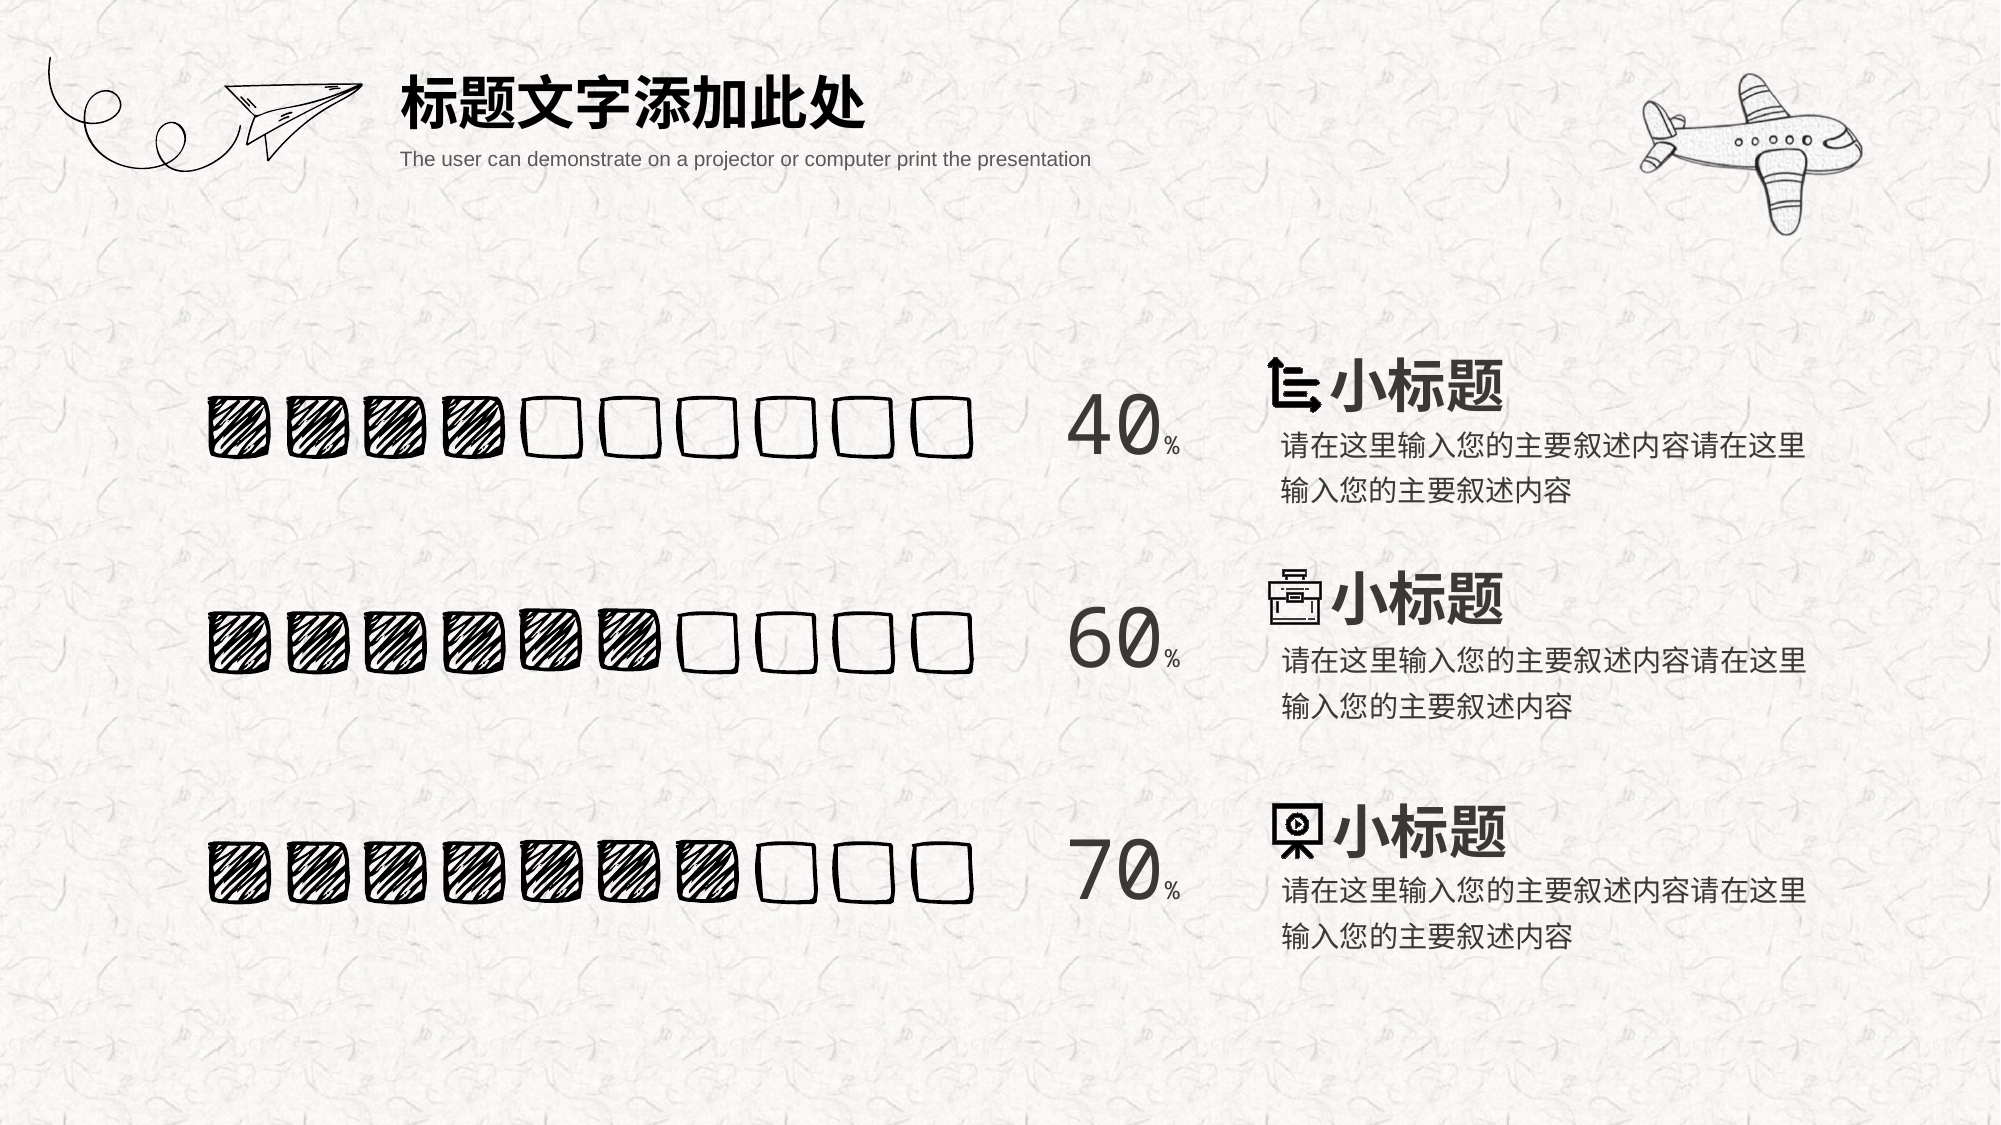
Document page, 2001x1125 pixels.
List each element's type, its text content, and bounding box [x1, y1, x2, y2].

text_box 小标题 [1315, 554, 1550, 640]
text_box 60% [979, 576, 1265, 692]
text_box [832, 611, 896, 675]
text_box 请在这里输入您的主要叙述内容请在这里输入您的主要叙述内容 [1266, 624, 1830, 731]
text_box [755, 611, 819, 675]
text_box [208, 841, 272, 905]
text_box [1282, 569, 1307, 580]
text_box [363, 841, 427, 905]
text_box [442, 841, 506, 905]
text_box [286, 395, 350, 459]
text_box 请在这里输入您的主要叙述内容请在这里输入您的主要叙述内容 [1266, 854, 1830, 961]
text_box [442, 611, 506, 675]
text_box [442, 395, 506, 459]
text_box [1272, 803, 1323, 859]
text_box 40% [979, 363, 1265, 479]
text_box [363, 611, 427, 675]
text_box [519, 608, 583, 672]
text_box 小标题 [1317, 788, 1552, 873]
text_box [286, 611, 350, 675]
text_box 70% [979, 809, 1265, 924]
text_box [48, 56, 1186, 178]
text_box [520, 839, 584, 903]
text_box [675, 395, 739, 459]
text_box [520, 395, 584, 459]
text_box [910, 611, 974, 675]
text_box [598, 395, 662, 459]
text_box [1267, 357, 1322, 413]
text_box [910, 395, 974, 459]
text_box [597, 608, 661, 672]
text_box [363, 395, 427, 459]
picture [0, 0, 2001, 1125]
text_box [831, 395, 895, 459]
text_box 小标题 [1315, 341, 1549, 427]
text_box [208, 611, 272, 675]
text_box [676, 611, 740, 675]
text_box [832, 841, 896, 905]
text_box [1268, 581, 1322, 625]
text_box [286, 841, 350, 905]
text_box [755, 841, 819, 905]
text_box [675, 839, 739, 903]
text_box [597, 839, 661, 903]
text_box [754, 395, 818, 459]
text_box [910, 841, 974, 905]
text_box [207, 395, 271, 459]
text_box 请在这里输入您的主要叙述内容请在这里输入您的主要叙述内容 [1266, 409, 1829, 515]
